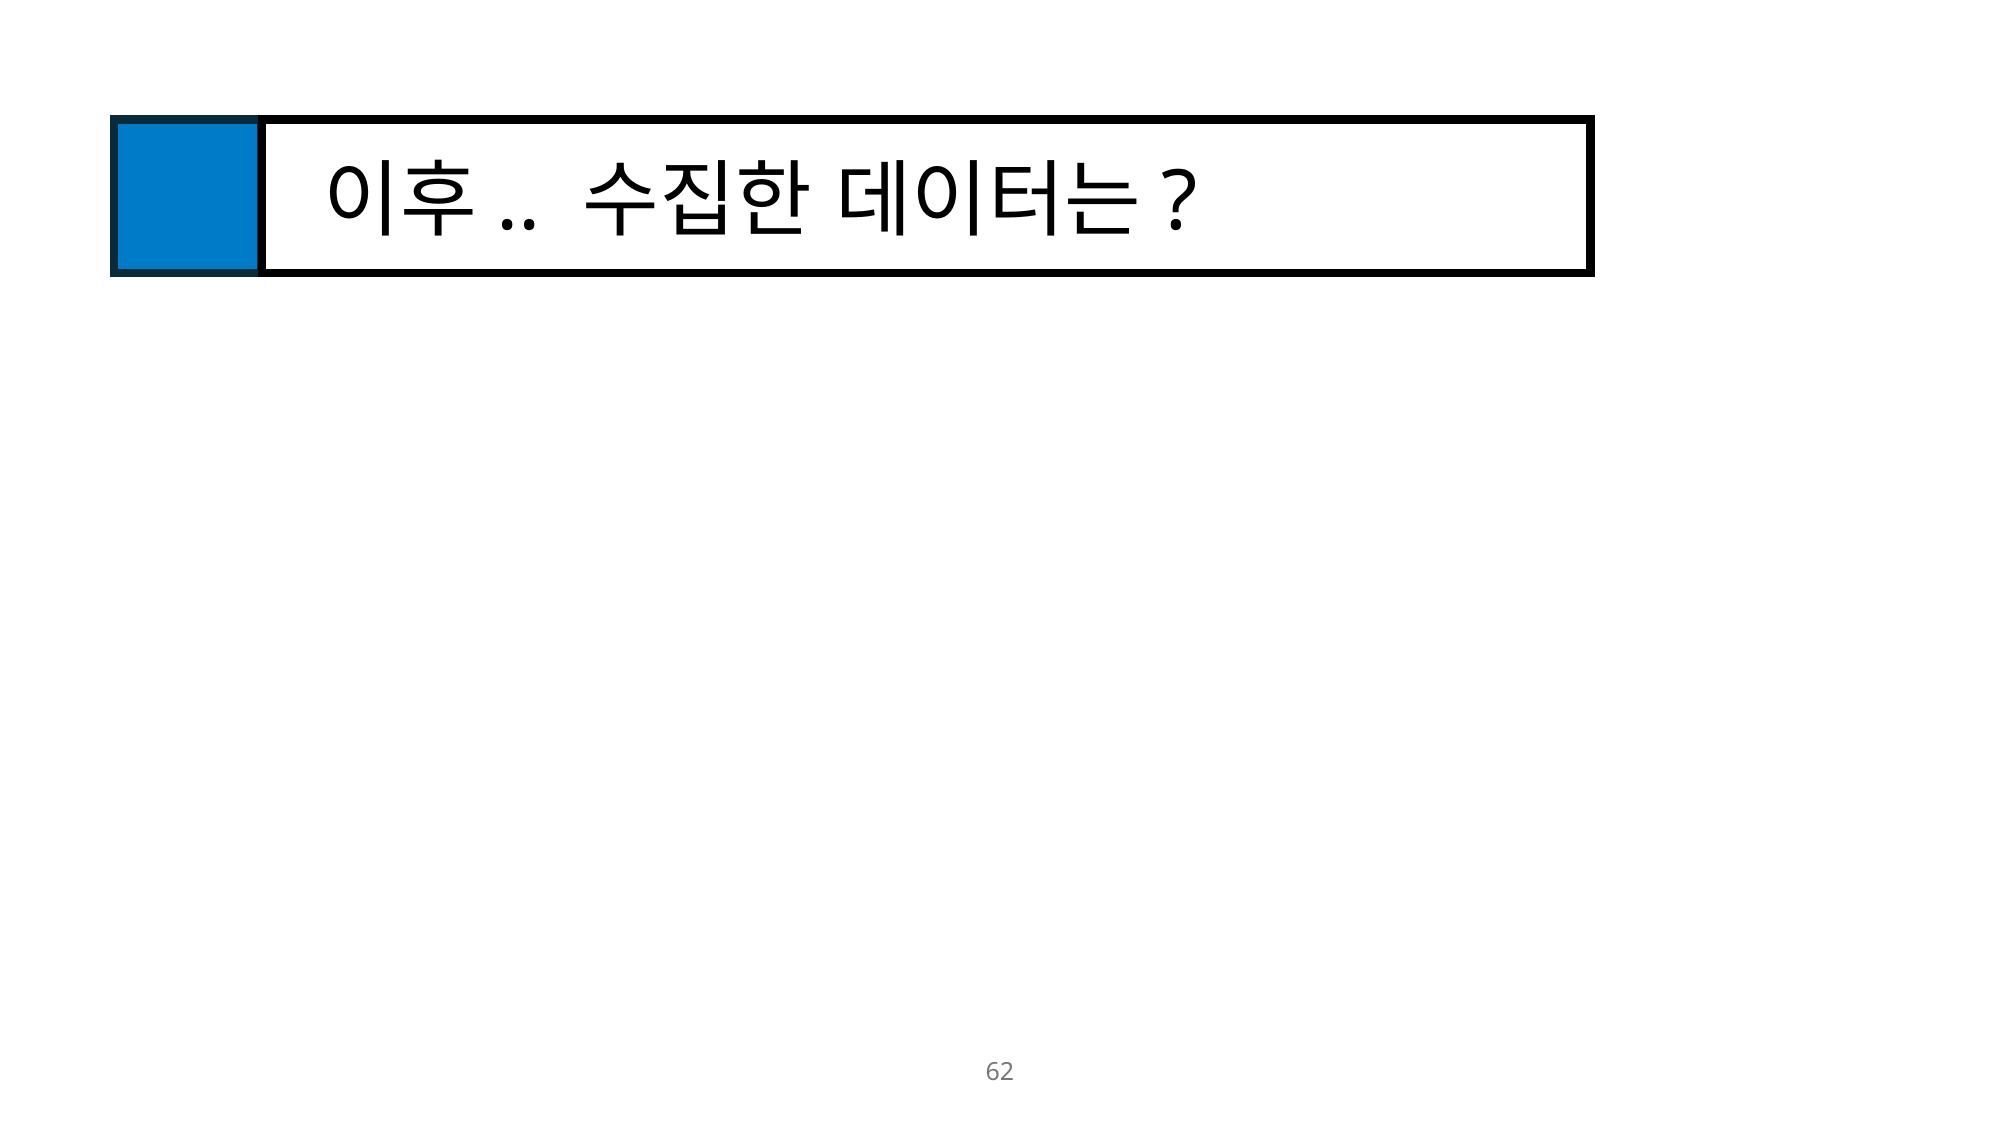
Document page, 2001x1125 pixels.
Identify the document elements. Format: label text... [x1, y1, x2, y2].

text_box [113, 118, 1592, 274]
slide_number 61 [774, 1042, 1225, 1103]
